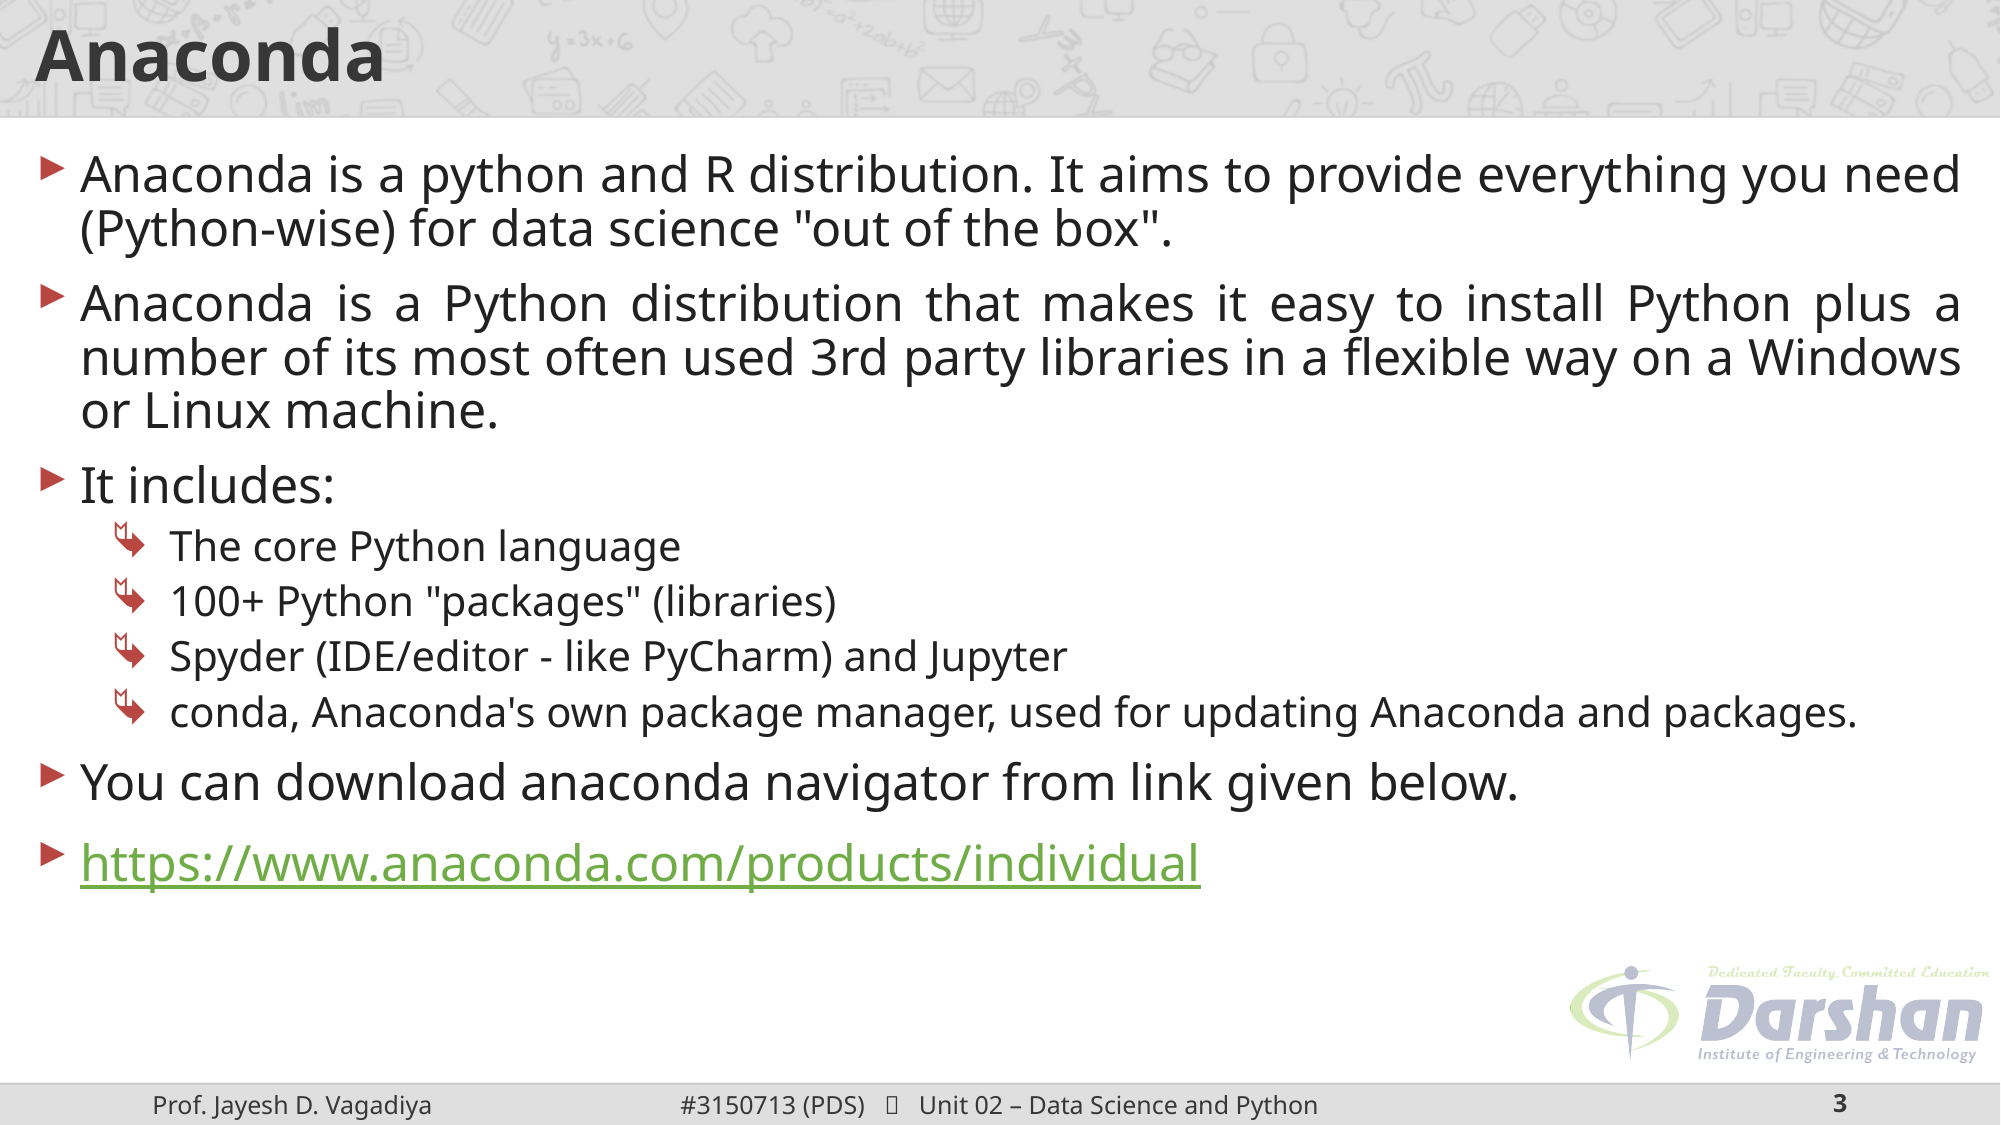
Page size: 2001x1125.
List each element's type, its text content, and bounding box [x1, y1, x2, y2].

list Anaconda is a python and R distribution. It aims to provide everything you need (Python-wise) for data science "out of the box". Anaconda is a Python distribution that makes it easy to install Python plus a number of its most often used 3rd party libraries in a flexible way on a Windows or Linux machine. It includes: The core Python language 100+ Python "packages" (libraries) Spyder (IDE/editor - like PyCharm) and Jupyter conda, Anaconda's own package manager, used for updating Anaconda and packages. You can download anaconda navigator from link given below. https://www.anaconda.com/products/individual [21, 141, 1979, 1059]
title Anaconda [0, 0, 2000, 117]
